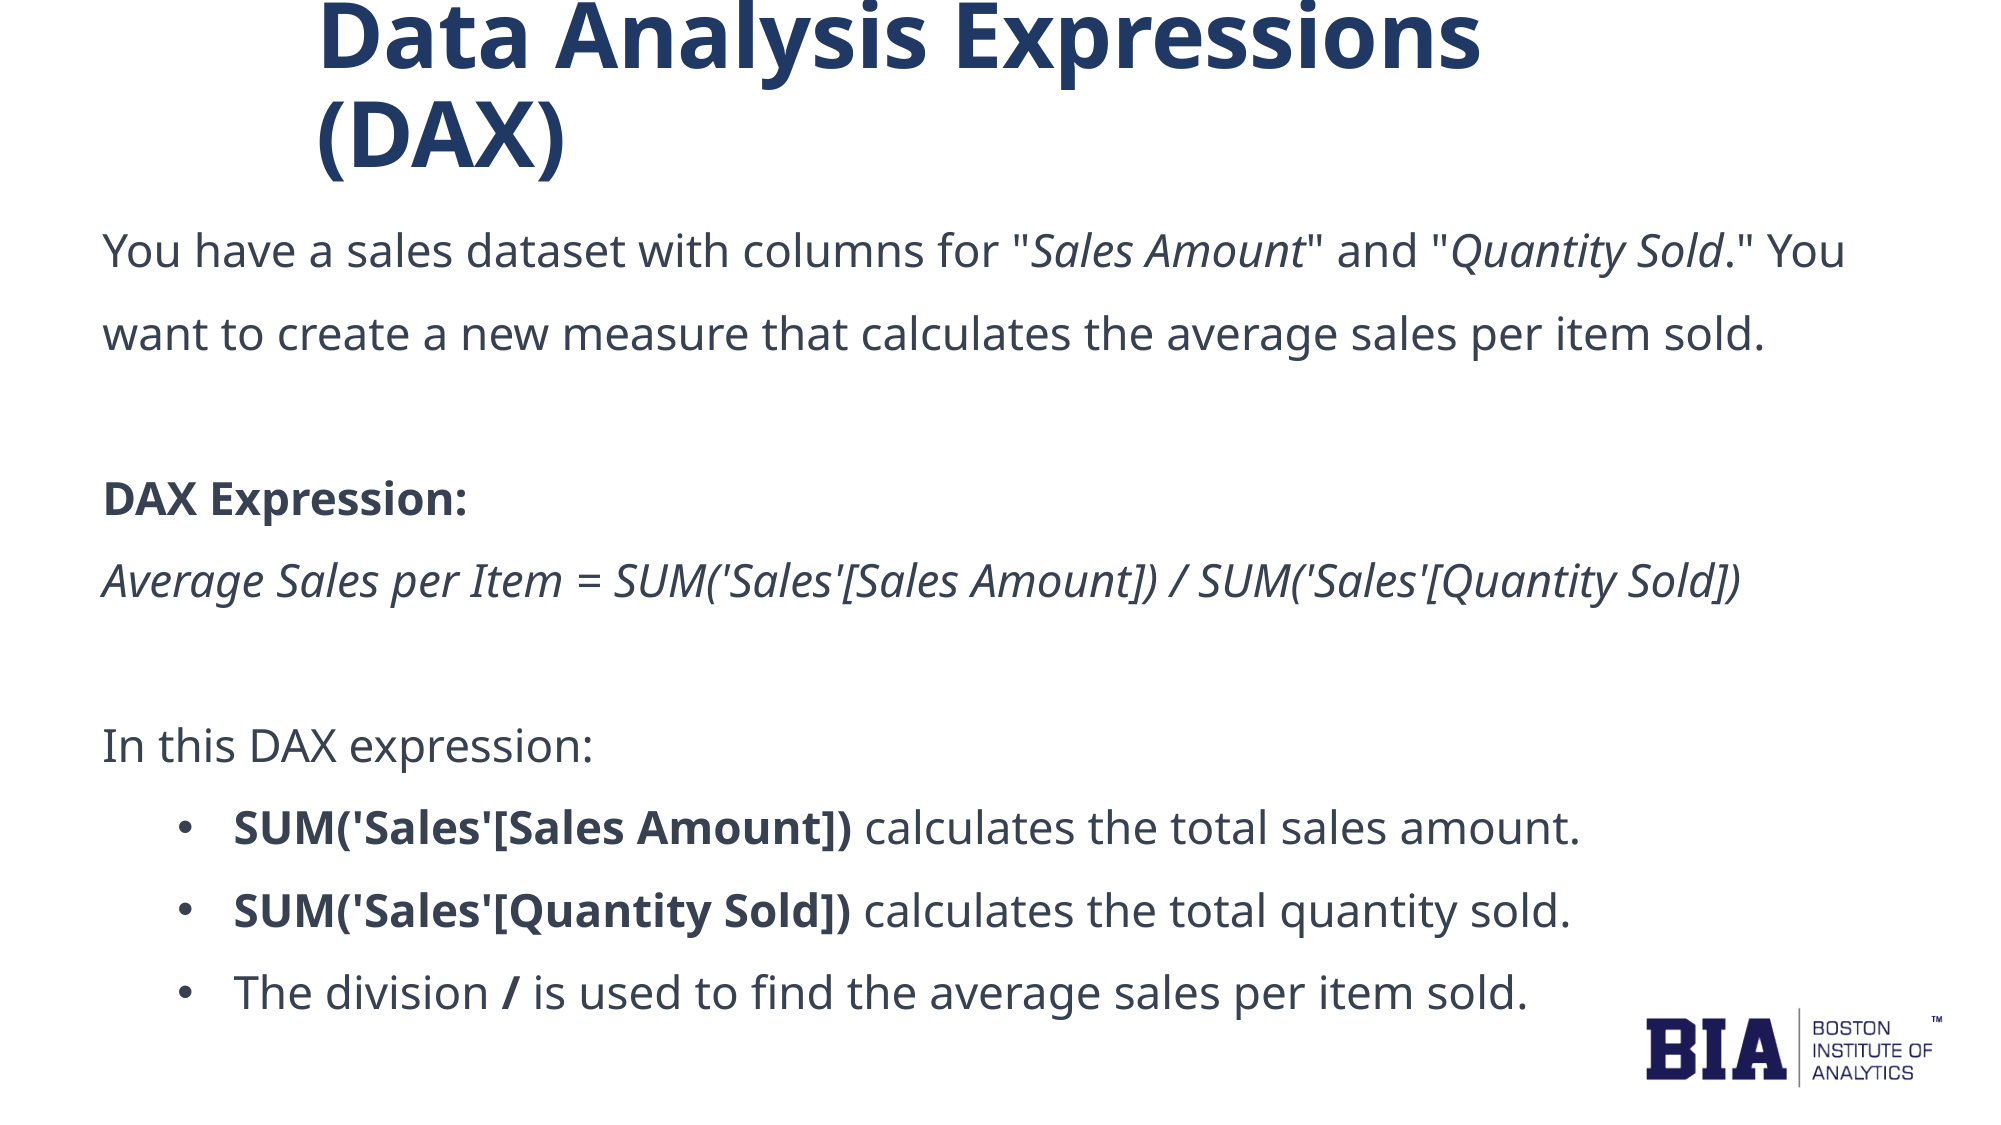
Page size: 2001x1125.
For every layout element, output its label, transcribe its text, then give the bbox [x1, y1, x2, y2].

picture [1624, 1000, 1957, 1095]
text_box Data Analysis Expressions (DAX) [314, 0, 1745, 186]
text_box You have a sales dataset with columns for "Sales Amount" and "Quantity Sold." You want to create a new measure that calculates the average sales per item sold. DAX Expression: Average Sales per Item = SUM('Sales'[Sales Amount]) / SUM('Sales'[Quantity Sold]) In this DAX expression: SUM('Sales'[Sales Amount]) calculates the total sales amount. SUM('Sales'[Quantity Sold]) calculates the total quantity sold. The division / is used to find the average sales per item sold. [87, 186, 1913, 1027]
